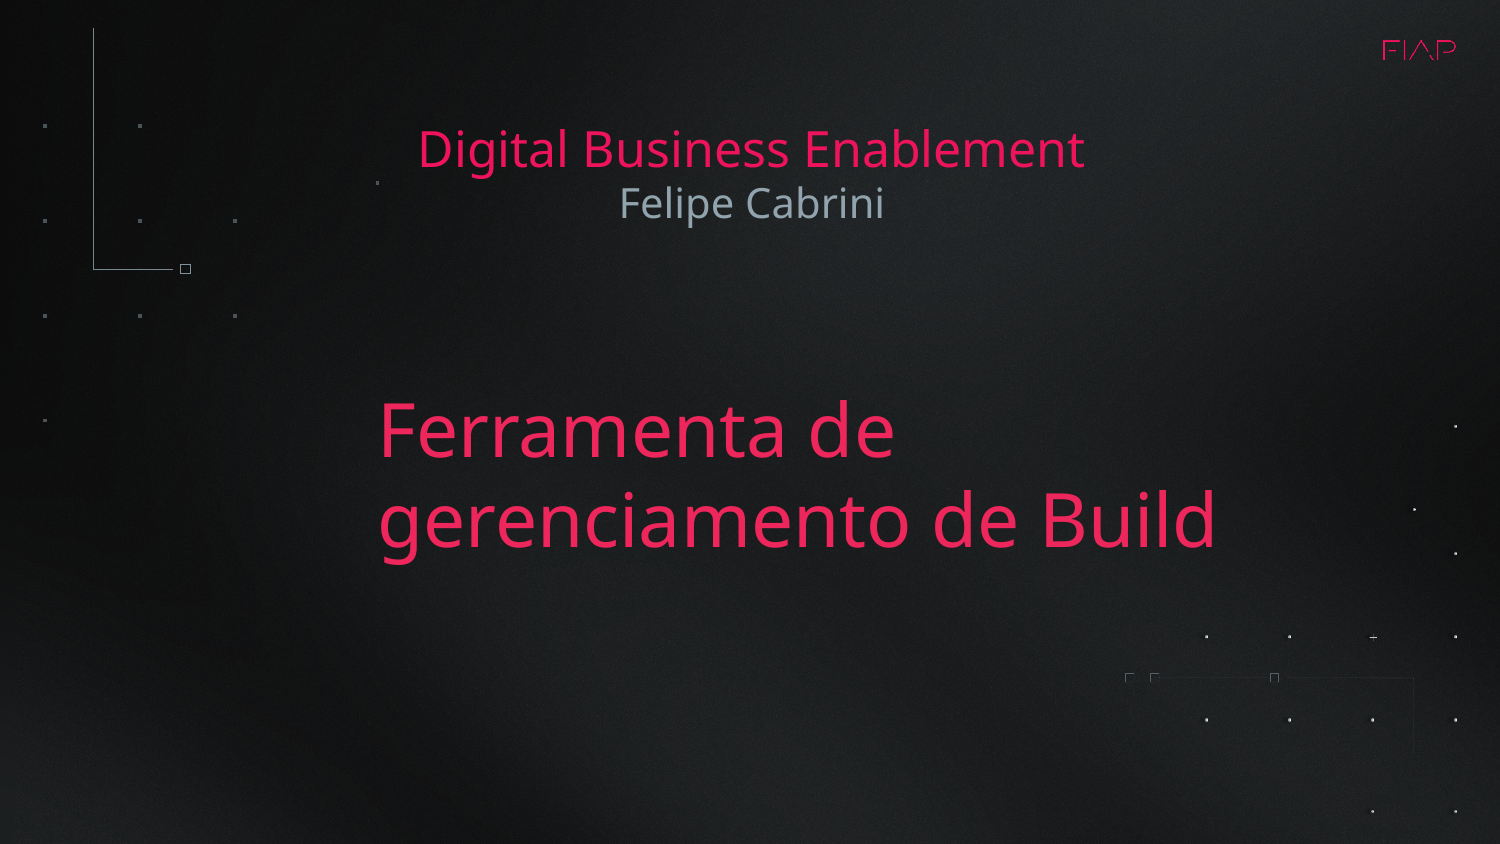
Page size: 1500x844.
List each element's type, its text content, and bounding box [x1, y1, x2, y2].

text_box Ferramenta de gerenciamento de Build [362, 374, 1313, 660]
text_box Digital Business Enablement Felipe Cabrini [383, 109, 1243, 235]
picture [0, 0, 1500, 844]
